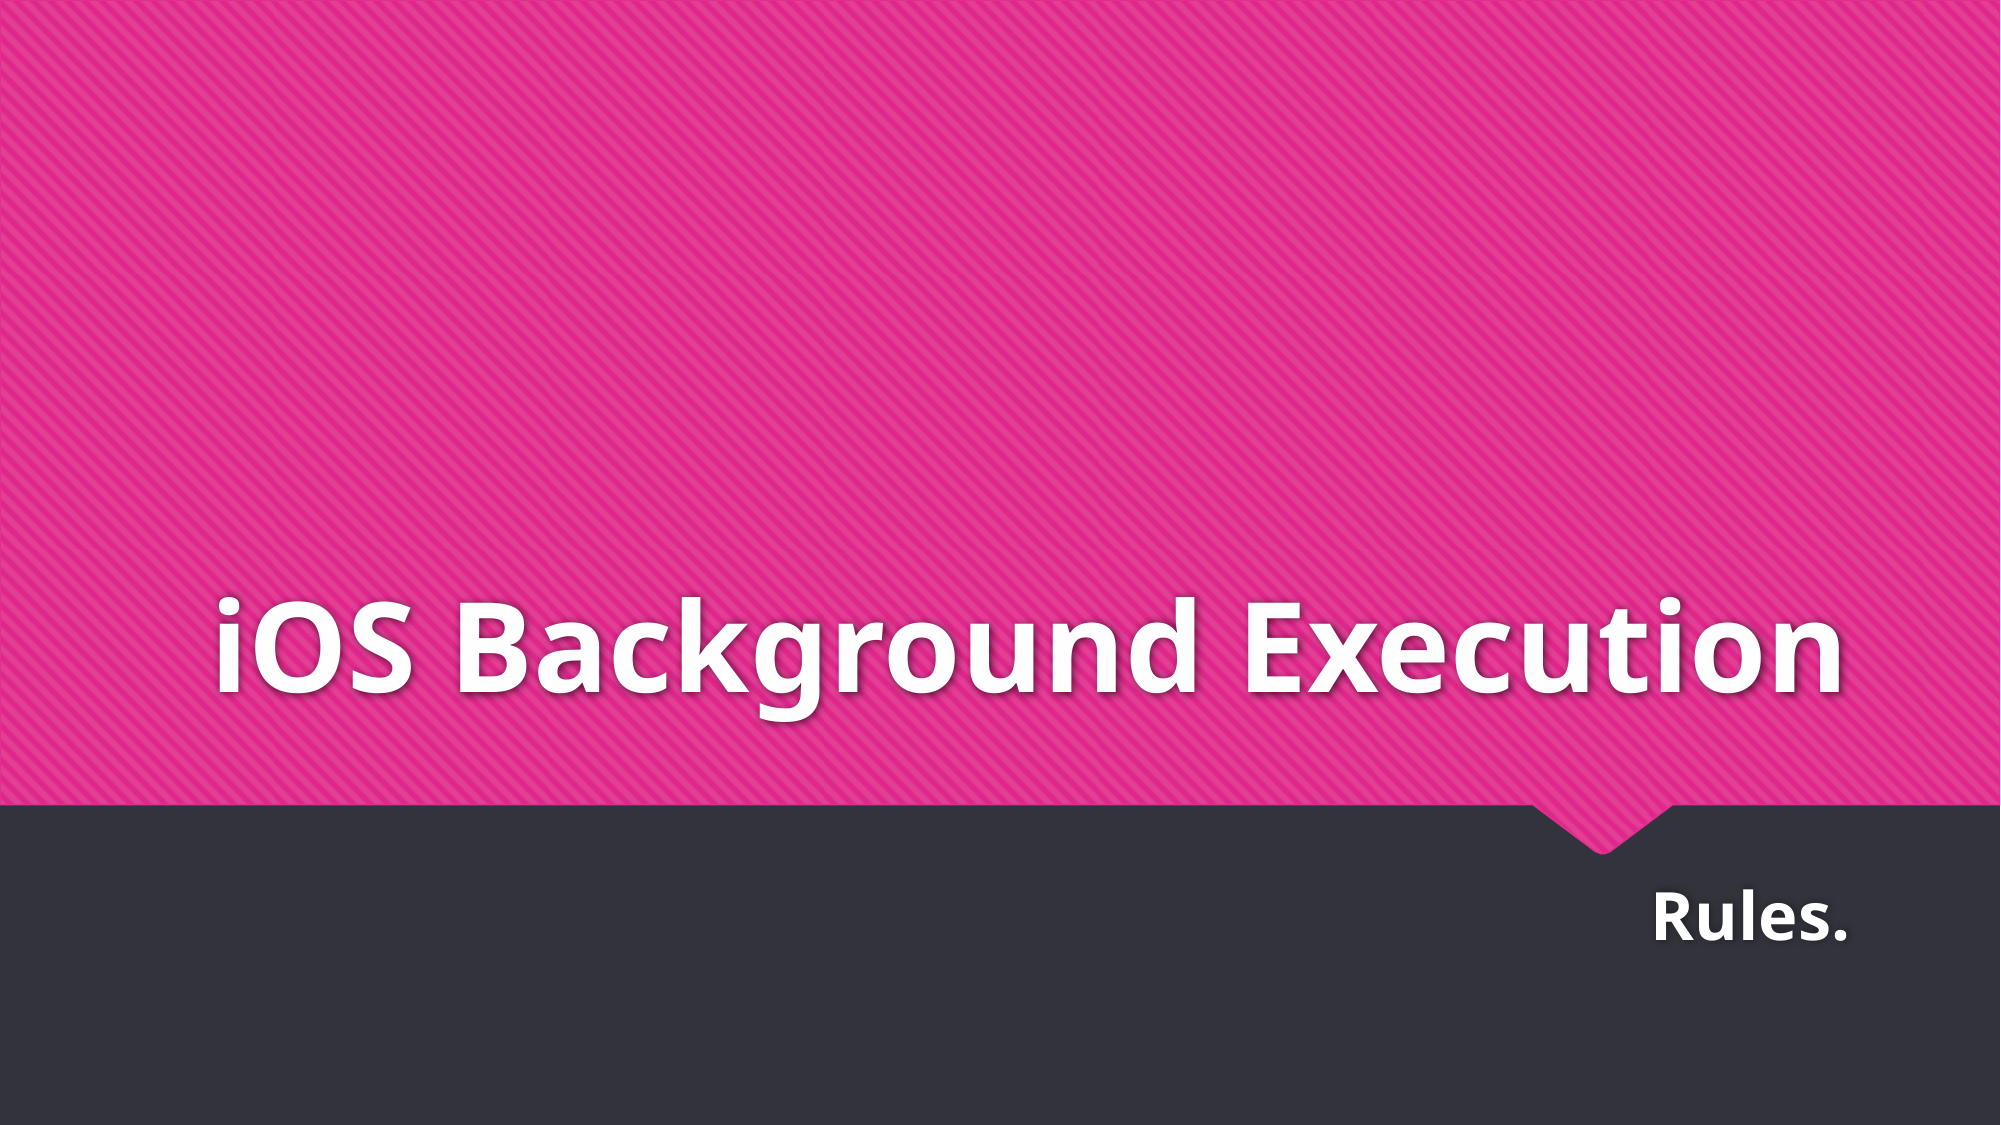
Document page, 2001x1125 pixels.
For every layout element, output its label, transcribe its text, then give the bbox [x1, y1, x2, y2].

list Rules. [132, 866, 1866, 938]
title iOS Background Execution [132, 484, 1866, 726]
